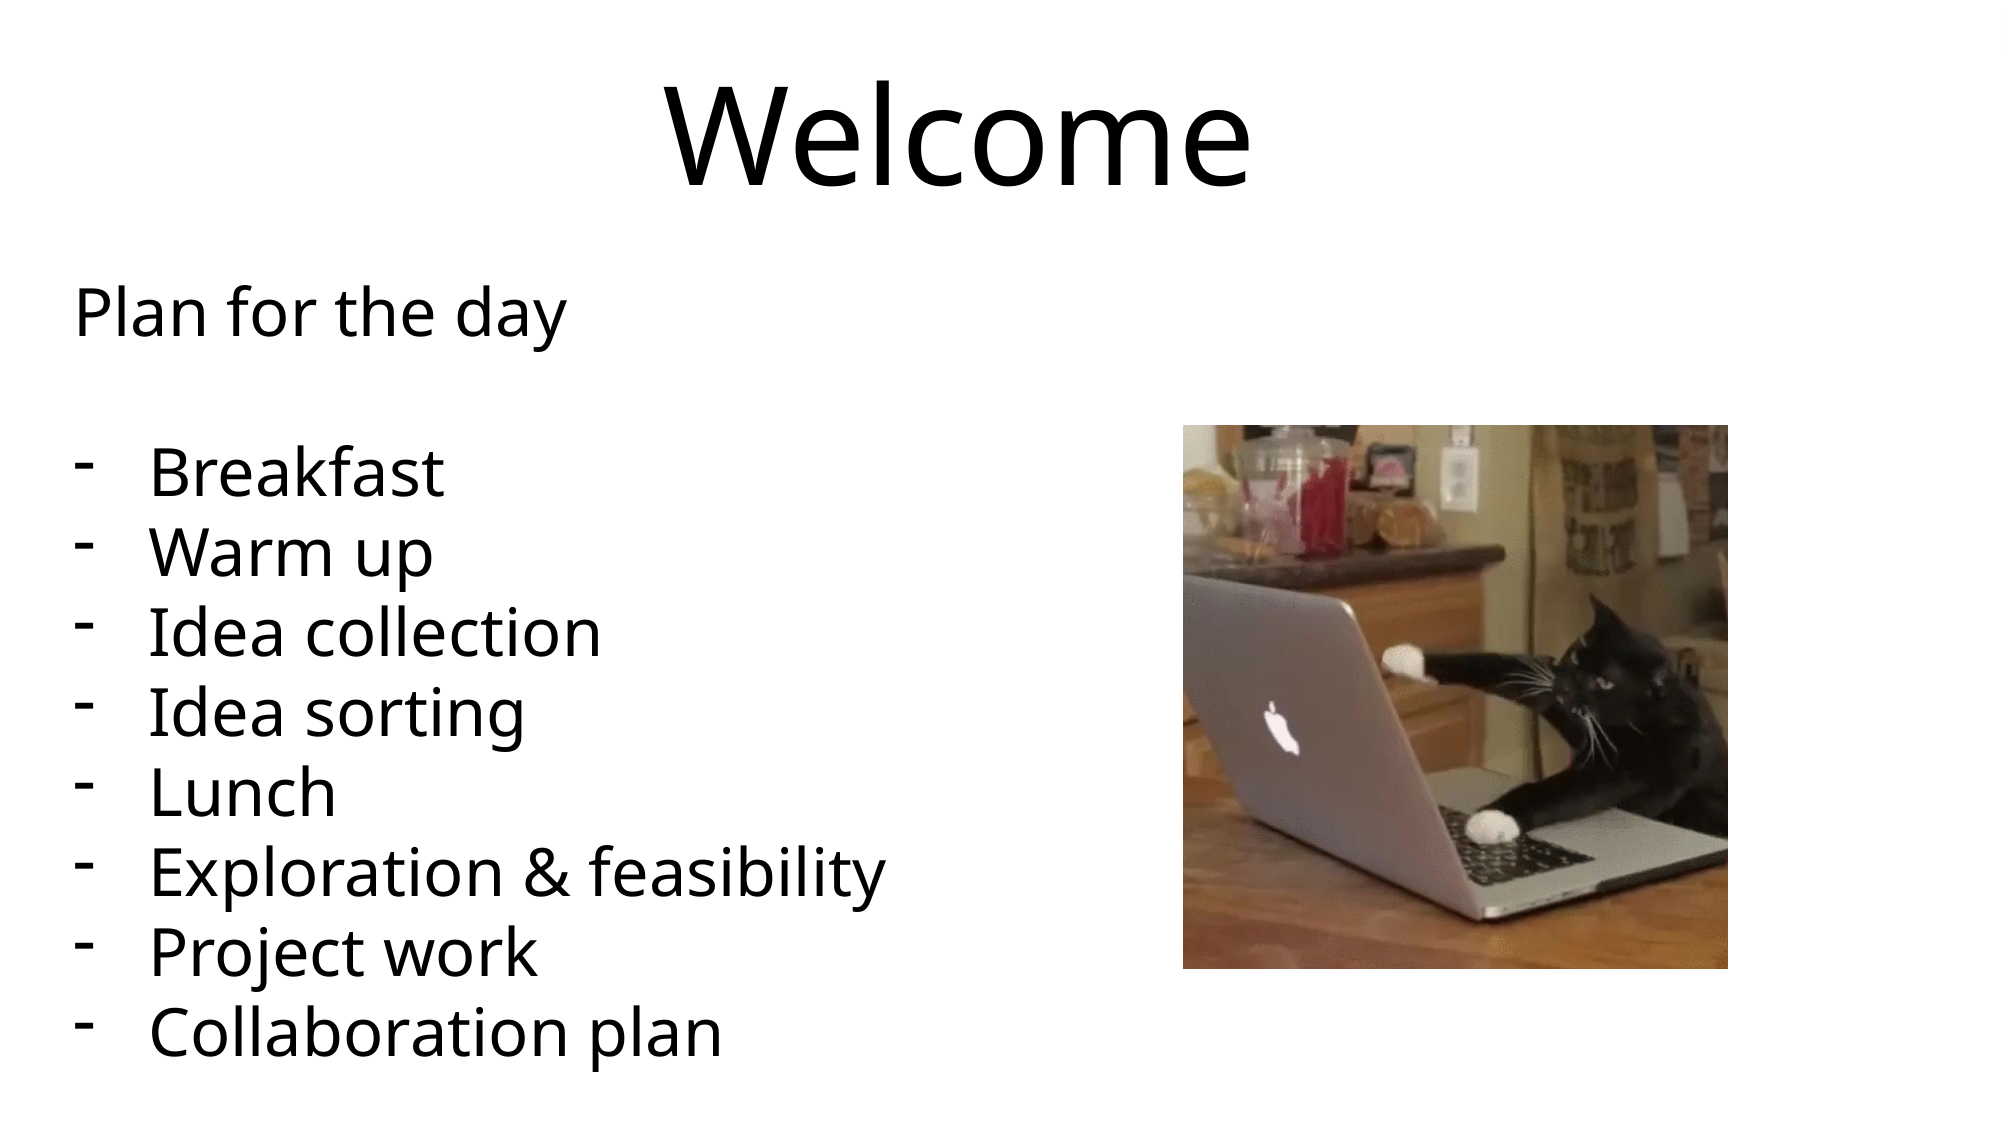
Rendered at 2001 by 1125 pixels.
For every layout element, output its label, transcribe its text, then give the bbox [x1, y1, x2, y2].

picture [1183, 425, 1728, 969]
text_box Plan for the day Breakfast Warm up Idea collection Idea sorting Lunch Exploration & feasibility Project work Collaboration plan [58, 262, 1435, 1077]
text_box Welcome [69, 40, 1850, 221]
